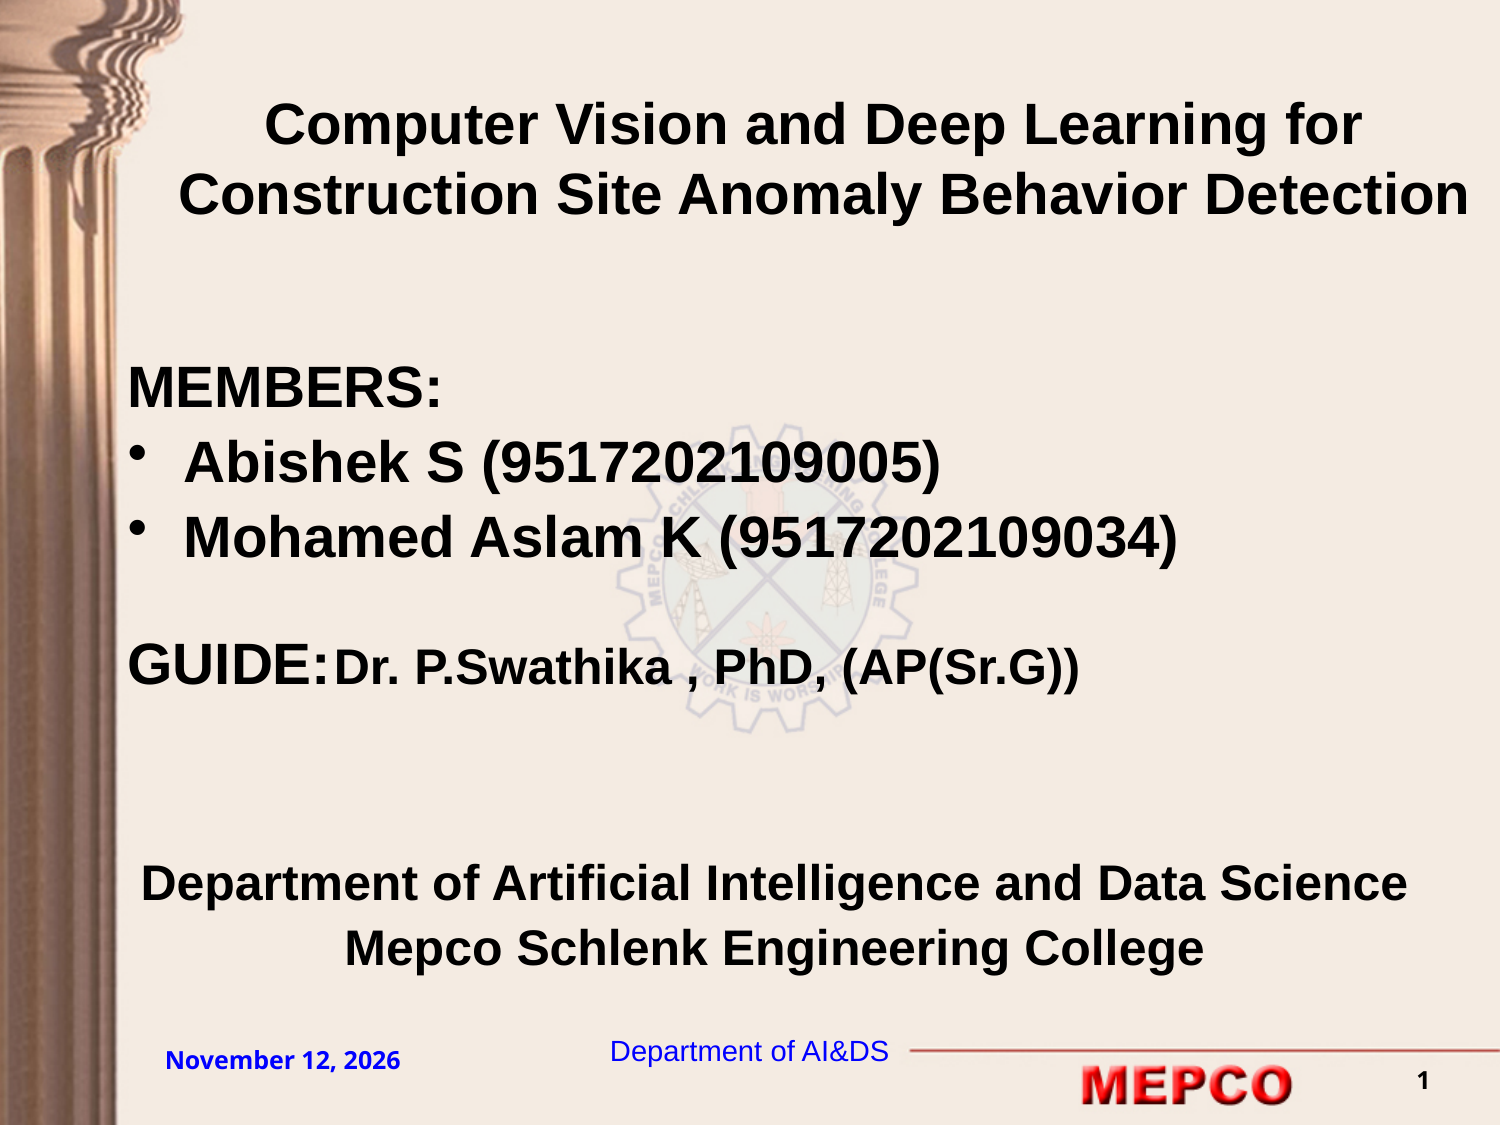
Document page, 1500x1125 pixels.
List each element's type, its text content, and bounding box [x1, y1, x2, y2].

title Computer Vision and Deep Learning for Construction Site Anomaly Behavior Detection [112, 24, 1488, 288]
footer Department of AI&DS [512, 1025, 988, 1101]
list MEMBERS: Abishek S (9517202109005) Mohamed Aslam K (9517202109034) GUIDE: Dr. P.Swathika , PhD, (AP(Sr.G)) Department of Artificial Intelligence and Data Science Mepco Schlenk Engineering College [112, 350, 1438, 1025]
picture [0, 0, 1500, 1125]
